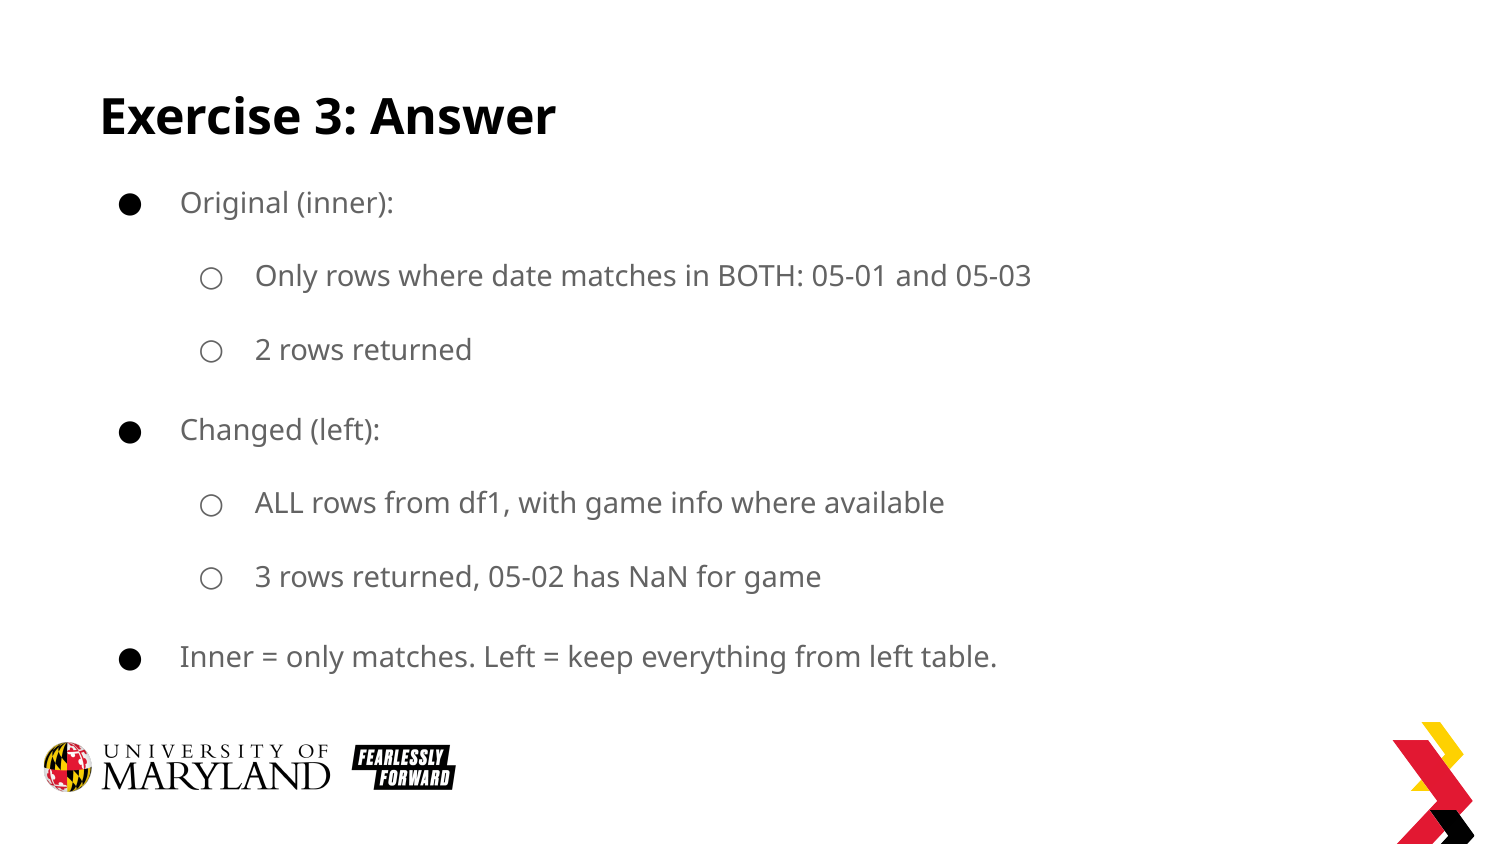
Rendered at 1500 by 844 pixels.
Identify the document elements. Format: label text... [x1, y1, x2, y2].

picture [43, 742, 456, 792]
picture [1343, 722, 1475, 844]
list Original (inner): Only rows where date matches in BOTH: 05-01 and 05-03 2 rows returned Changed (left): ALL rows from df1, with game info where available 3 rows returned, 05-02 has NaN for game Inner = only matches. Left = keep everything from left table. [104, 178, 1055, 690]
title Exercise 3: Answer [99, 63, 1475, 166]
